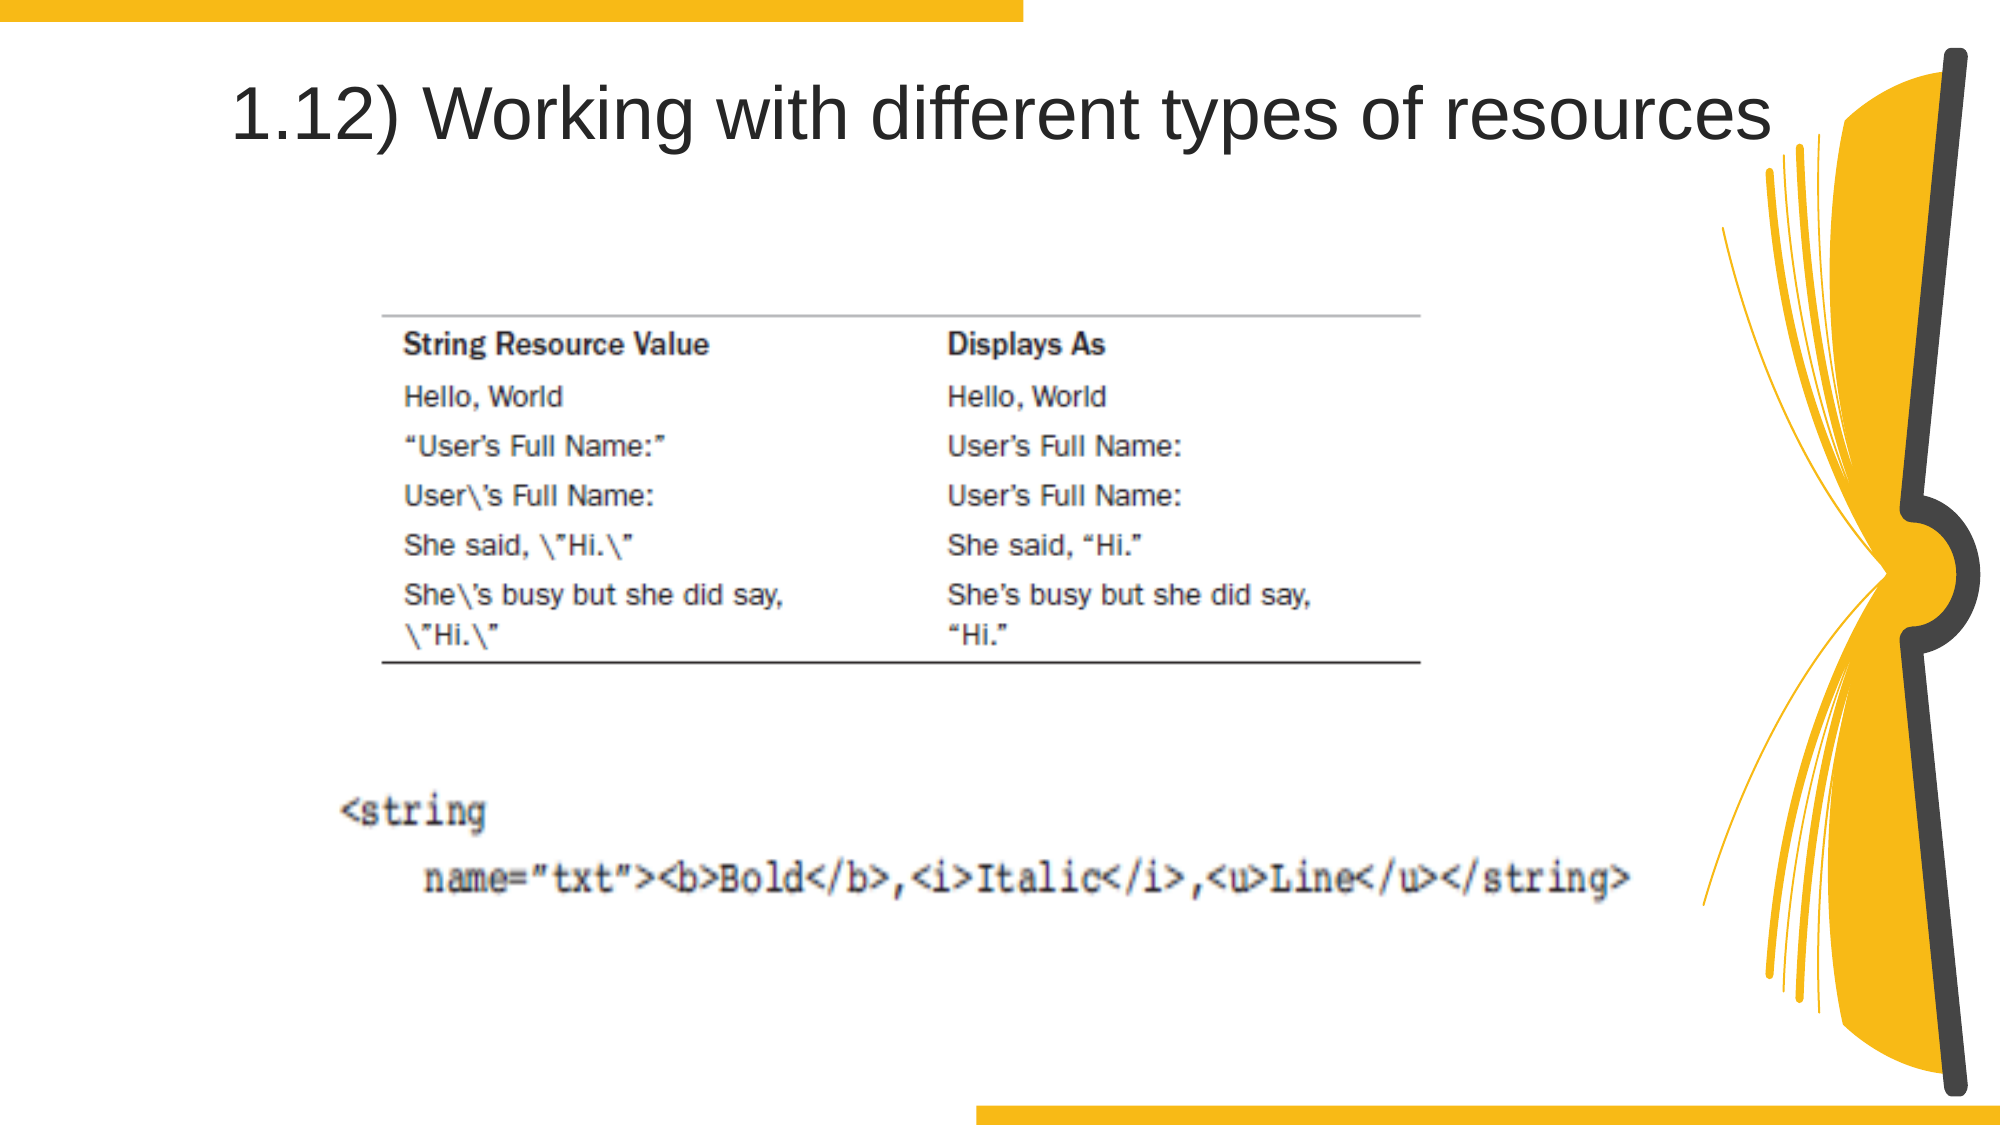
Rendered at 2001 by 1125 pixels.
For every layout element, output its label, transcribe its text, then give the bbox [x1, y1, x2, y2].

text_box [975, 1104, 2000, 1125]
list 1.12) Working with different types of resources [53, 55, 1943, 175]
picture [305, 779, 1666, 921]
text_box [0, 0, 1024, 23]
picture [373, 306, 1452, 681]
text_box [1315, 433, 2000, 713]
